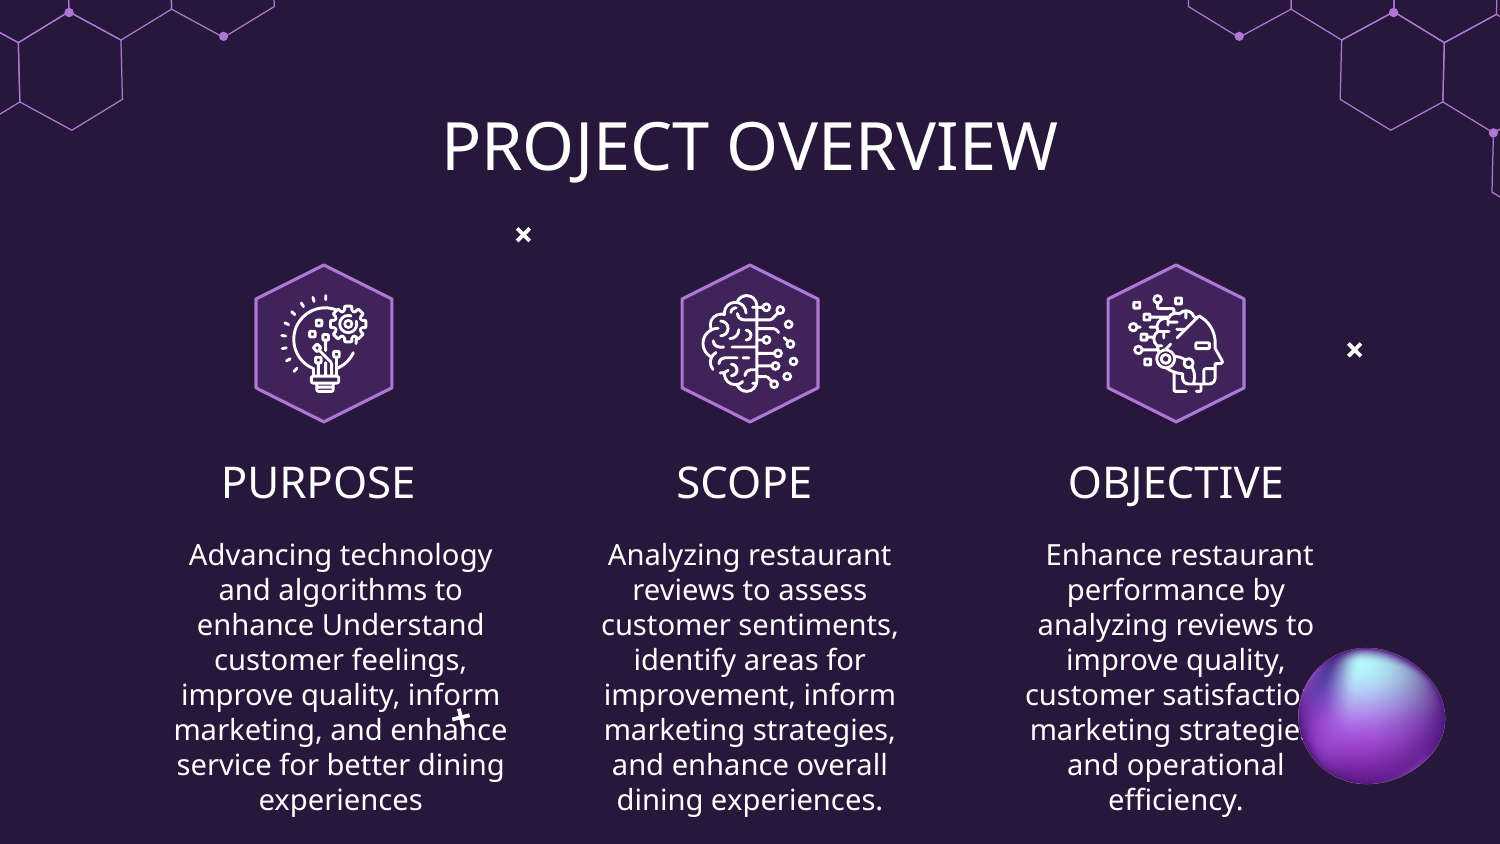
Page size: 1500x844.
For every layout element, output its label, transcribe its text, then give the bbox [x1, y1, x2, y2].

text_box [454, 710, 468, 724]
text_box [280, 293, 368, 394]
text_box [1127, 293, 1225, 394]
title PROJECT OVERVIEW [118, 88, 1382, 183]
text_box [1348, 343, 1362, 357]
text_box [516, 228, 530, 242]
text_box [256, 265, 392, 400]
text_box [1136, 402, 1216, 422]
text_box [284, 402, 364, 422]
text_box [701, 293, 799, 394]
subtitle Analyzing restaurant reviews to assess customer sentiments, identify areas for improvement, inform marketing strategies, and enhance overall dining experiences. [578, 523, 922, 670]
subtitle SCOPE [578, 447, 922, 523]
subtitle PURPOSE [152, 447, 496, 523]
subtitle Advancing technology and algorithms to enhance Understand customer feelings, improve quality, inform marketing, and enhance service for better dining experiences [152, 521, 530, 809]
text_box [1108, 265, 1245, 396]
subtitle OBJECTIVE [1004, 447, 1348, 523]
picture [1278, 627, 1466, 809]
subtitle Enhance restaurant performance by analyzing reviews to improve quality, customer satisfaction, marketing strategies, and operational efficiency. [1004, 523, 1348, 670]
text_box [682, 265, 818, 397]
text_box [710, 402, 790, 422]
